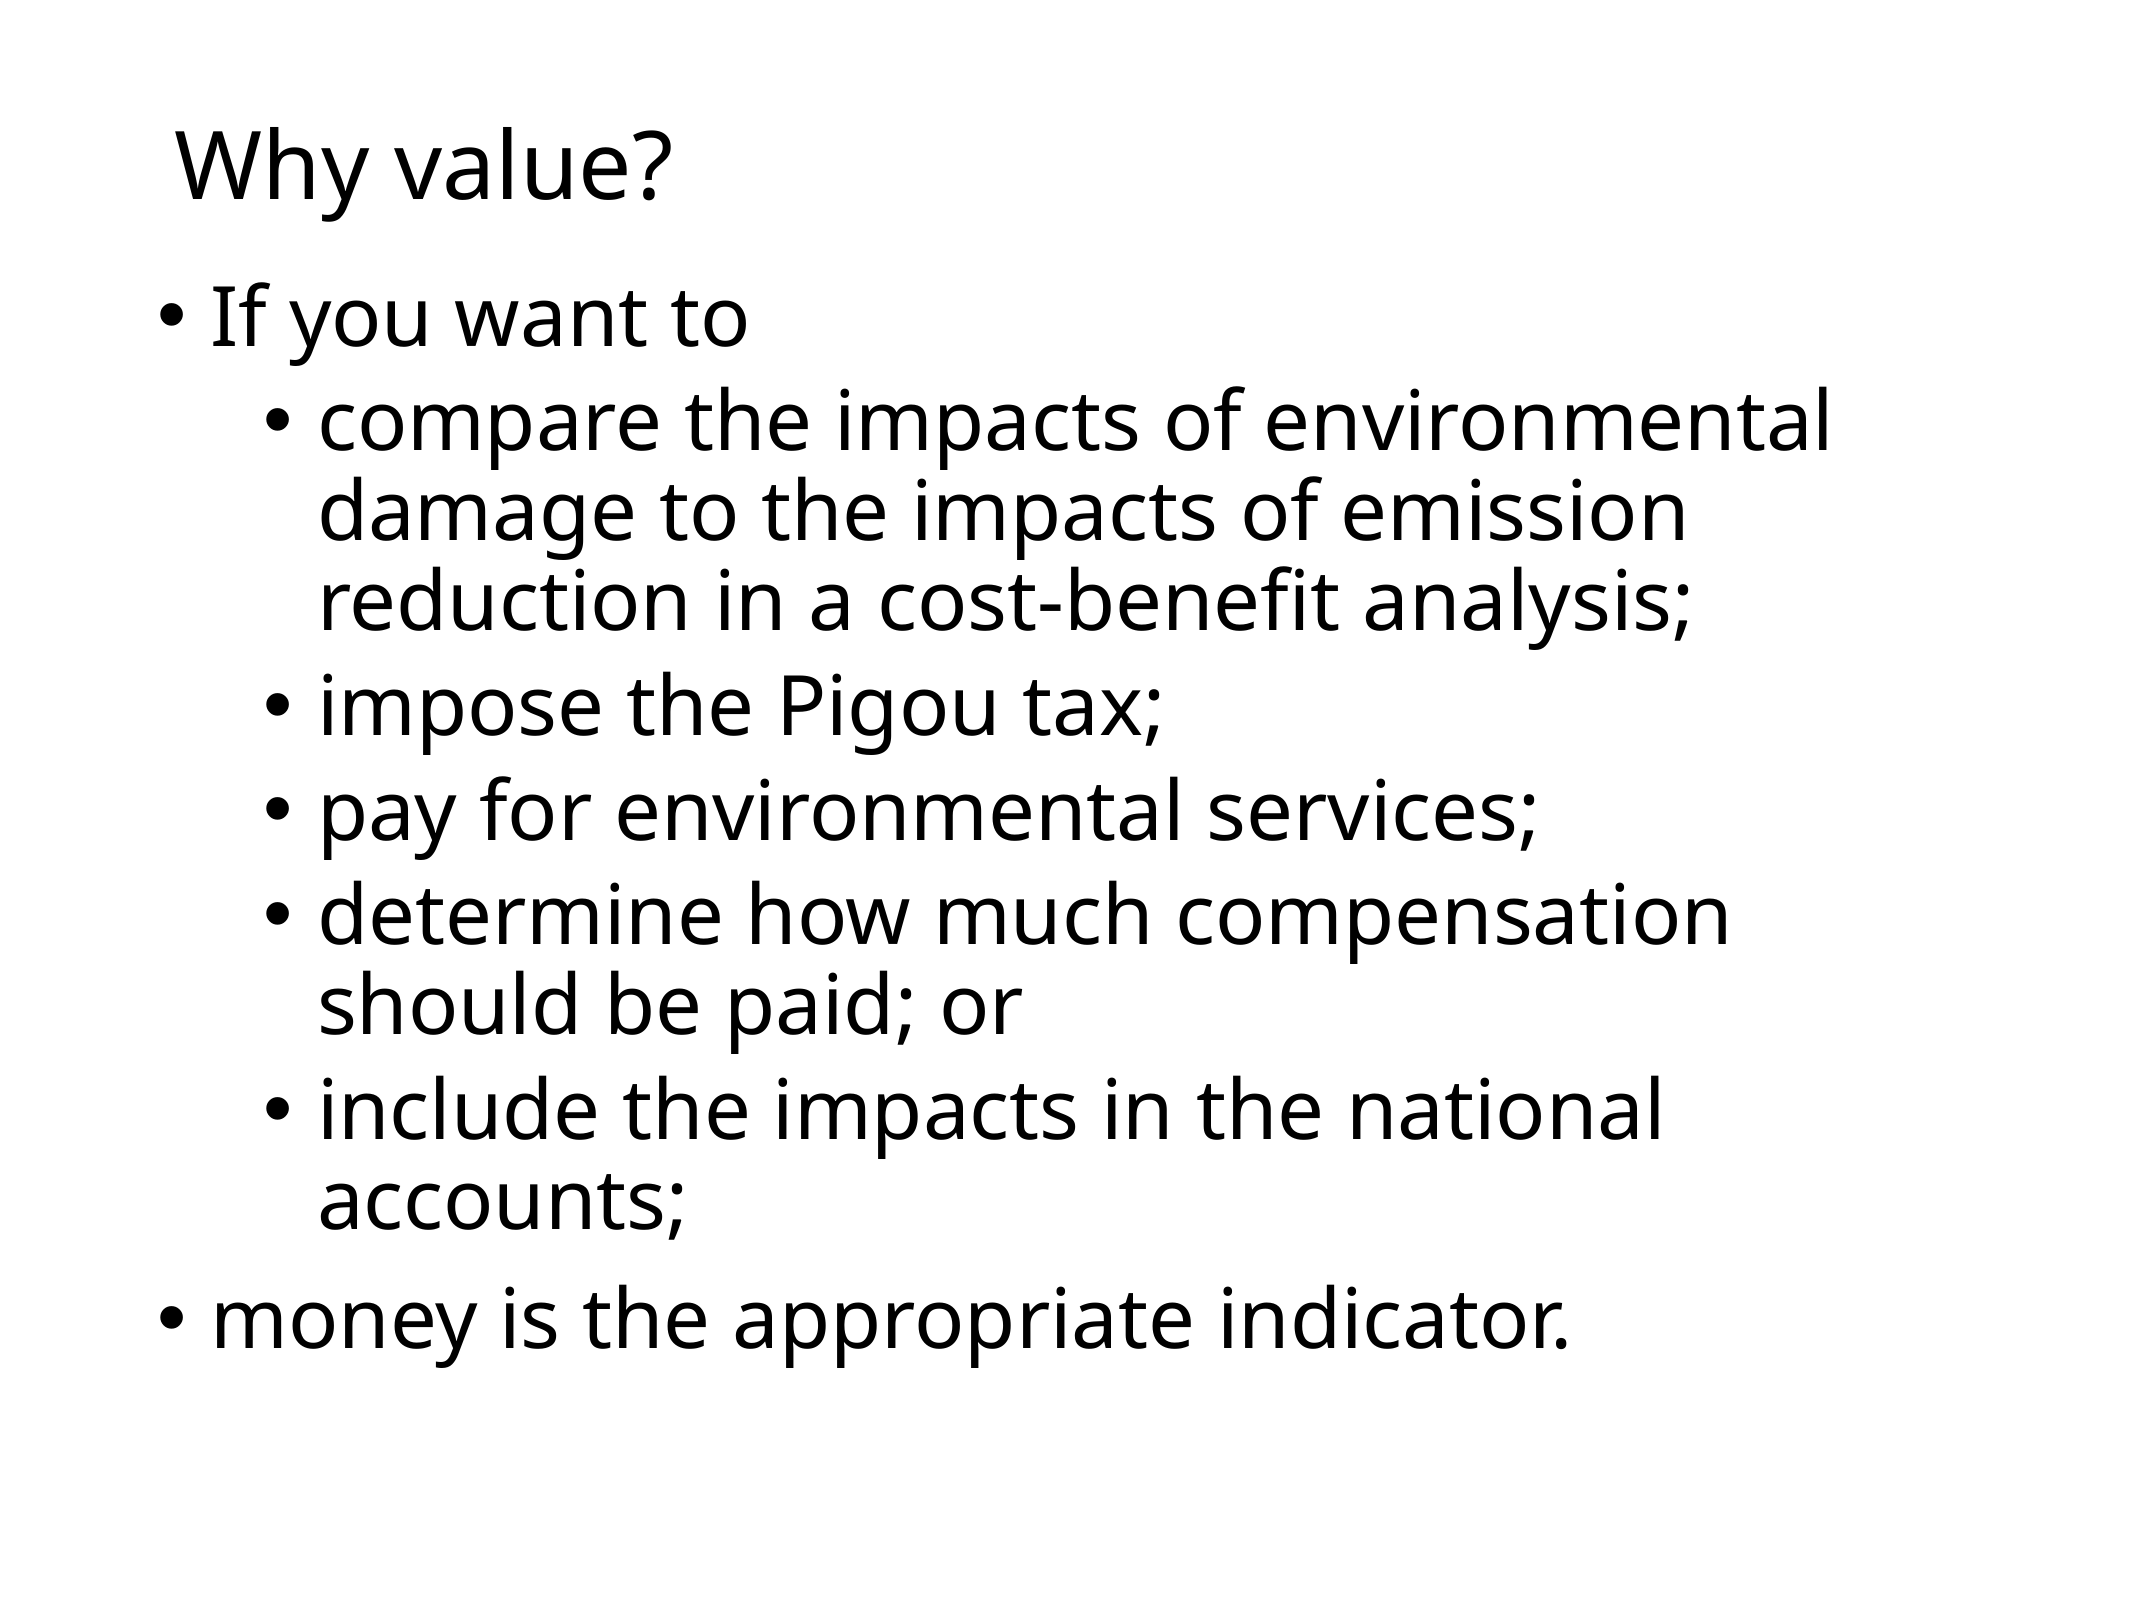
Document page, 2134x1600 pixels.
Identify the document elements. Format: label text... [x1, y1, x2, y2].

list If you want to compare the impacts of environmental damage to the impacts of emission reduction in a cost-benefit analysis; impose the Pigou tax; pay for environmental services; determine how much compensation should be paid; or include the impacts in the national accounts; money is the appropriate indicator. [142, 266, 2021, 1440]
title Why value? [159, 35, 1974, 266]
